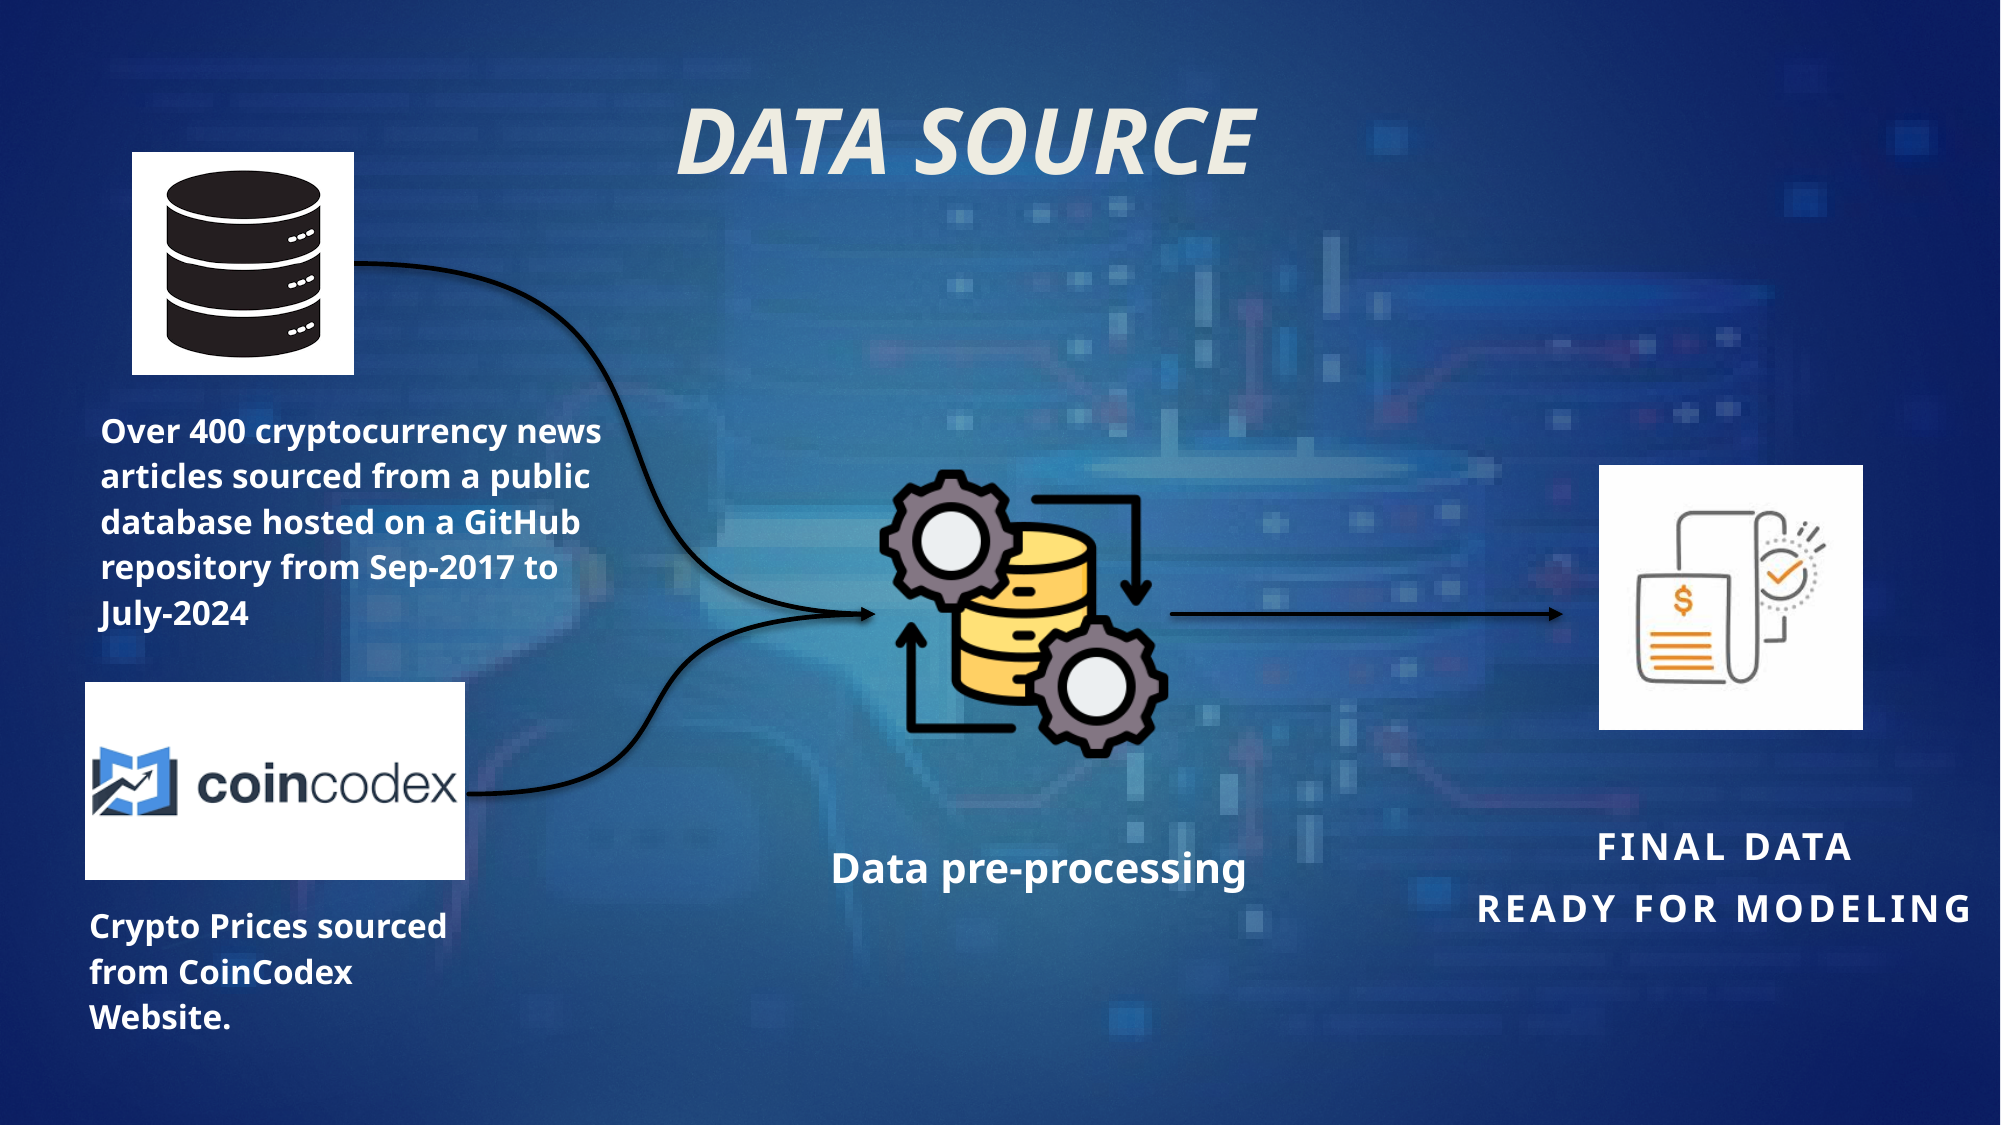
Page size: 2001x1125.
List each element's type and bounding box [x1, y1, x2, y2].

text_box [468, 624, 876, 795]
text_box [353, 263, 876, 615]
picture [0, 0, 2000, 1125]
